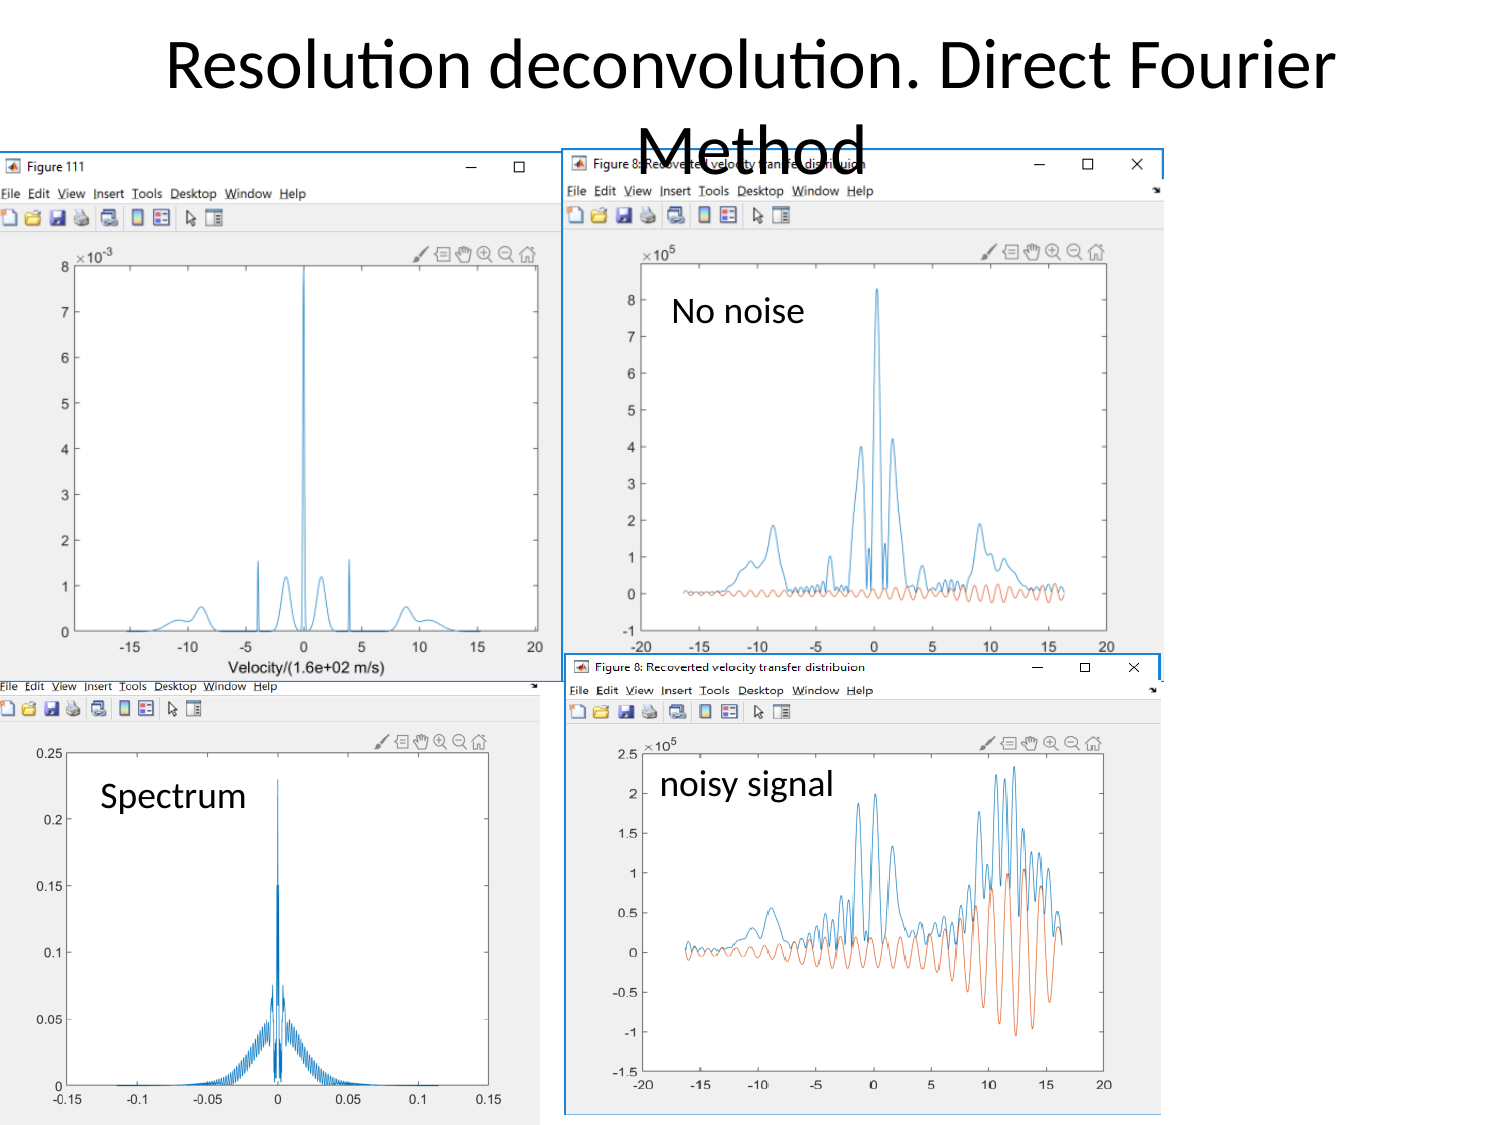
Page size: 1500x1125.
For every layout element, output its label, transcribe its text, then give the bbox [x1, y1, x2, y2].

picture [0, 148, 1164, 1125]
title Resolution deconvolution. Direct Fourier Method [76, 8, 1427, 197]
